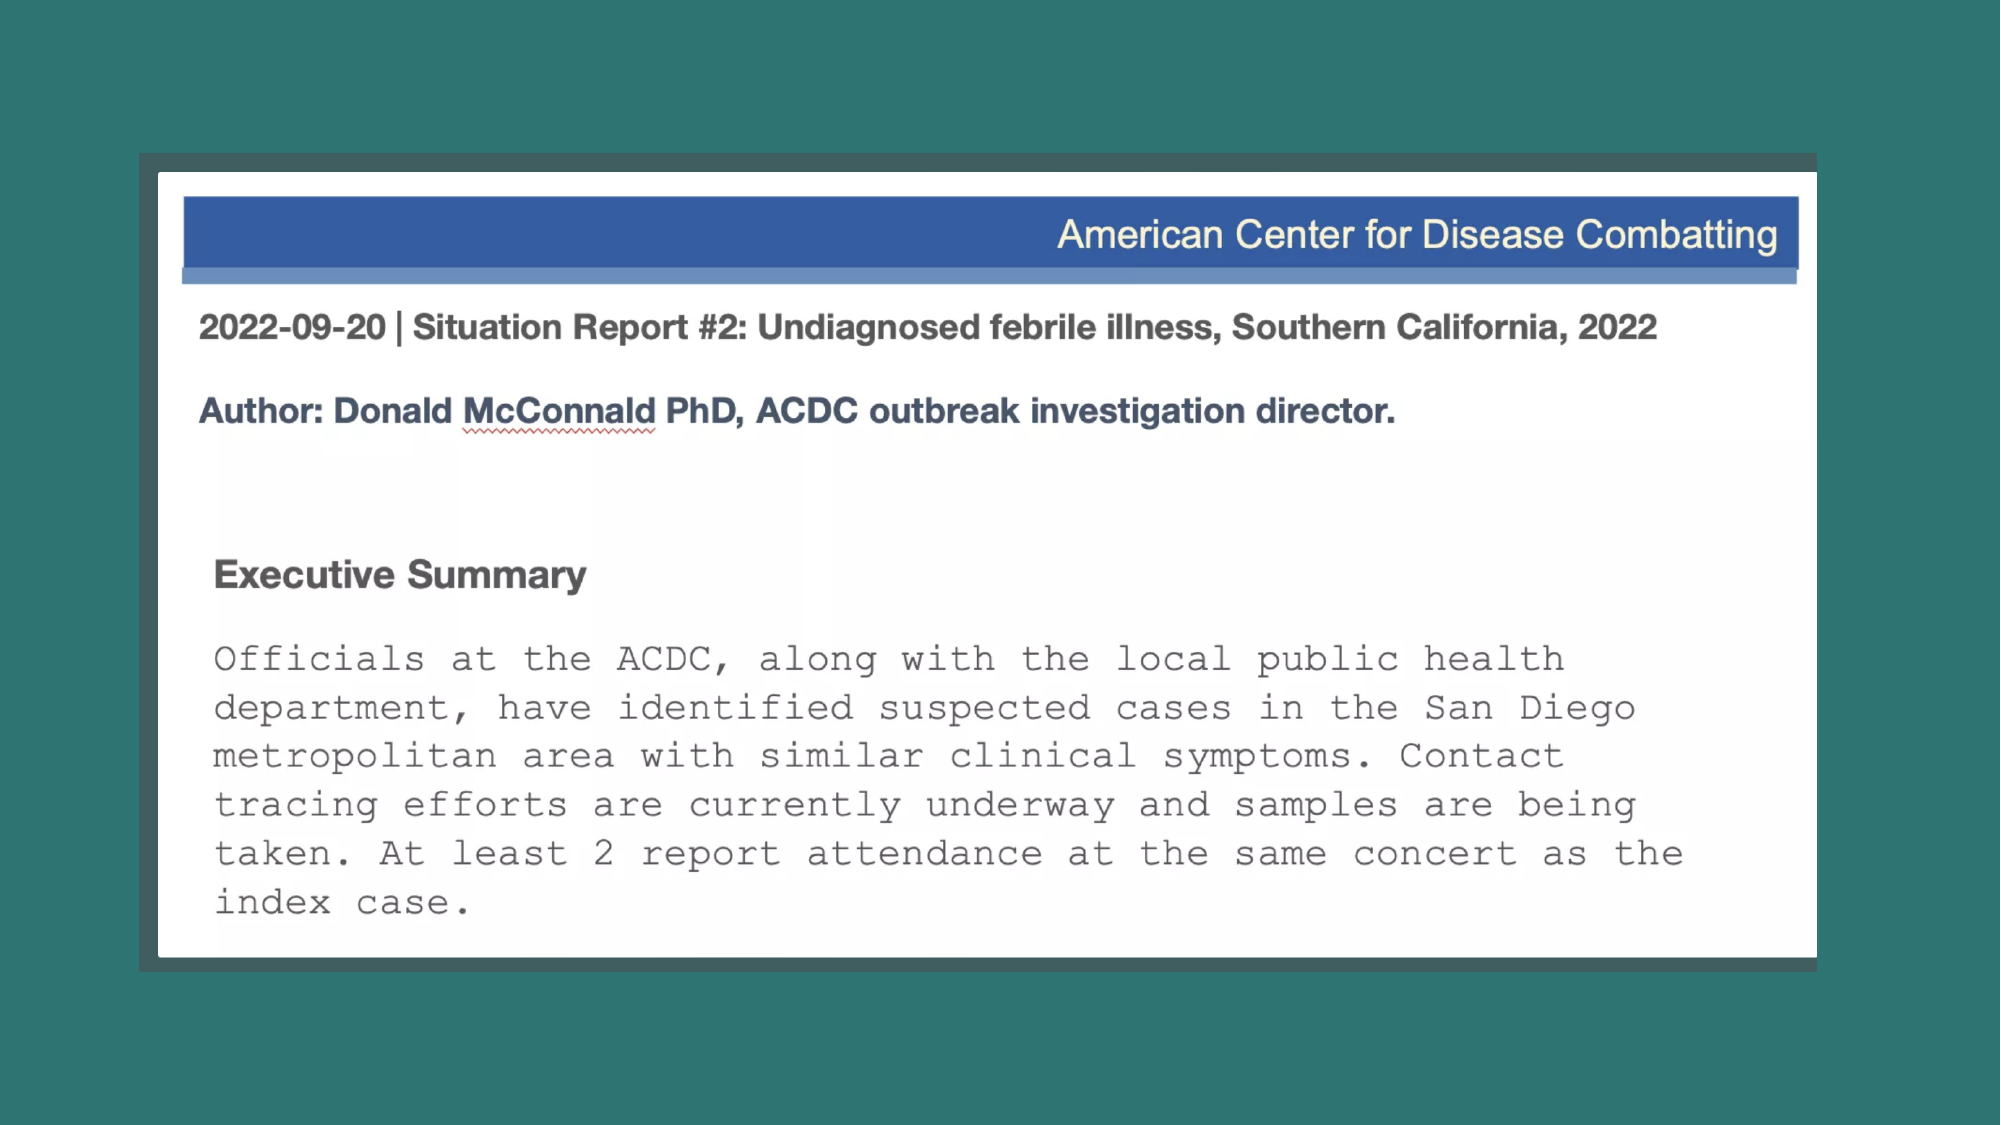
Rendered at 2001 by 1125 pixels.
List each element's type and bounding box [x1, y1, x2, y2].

list [139, 153, 1817, 972]
